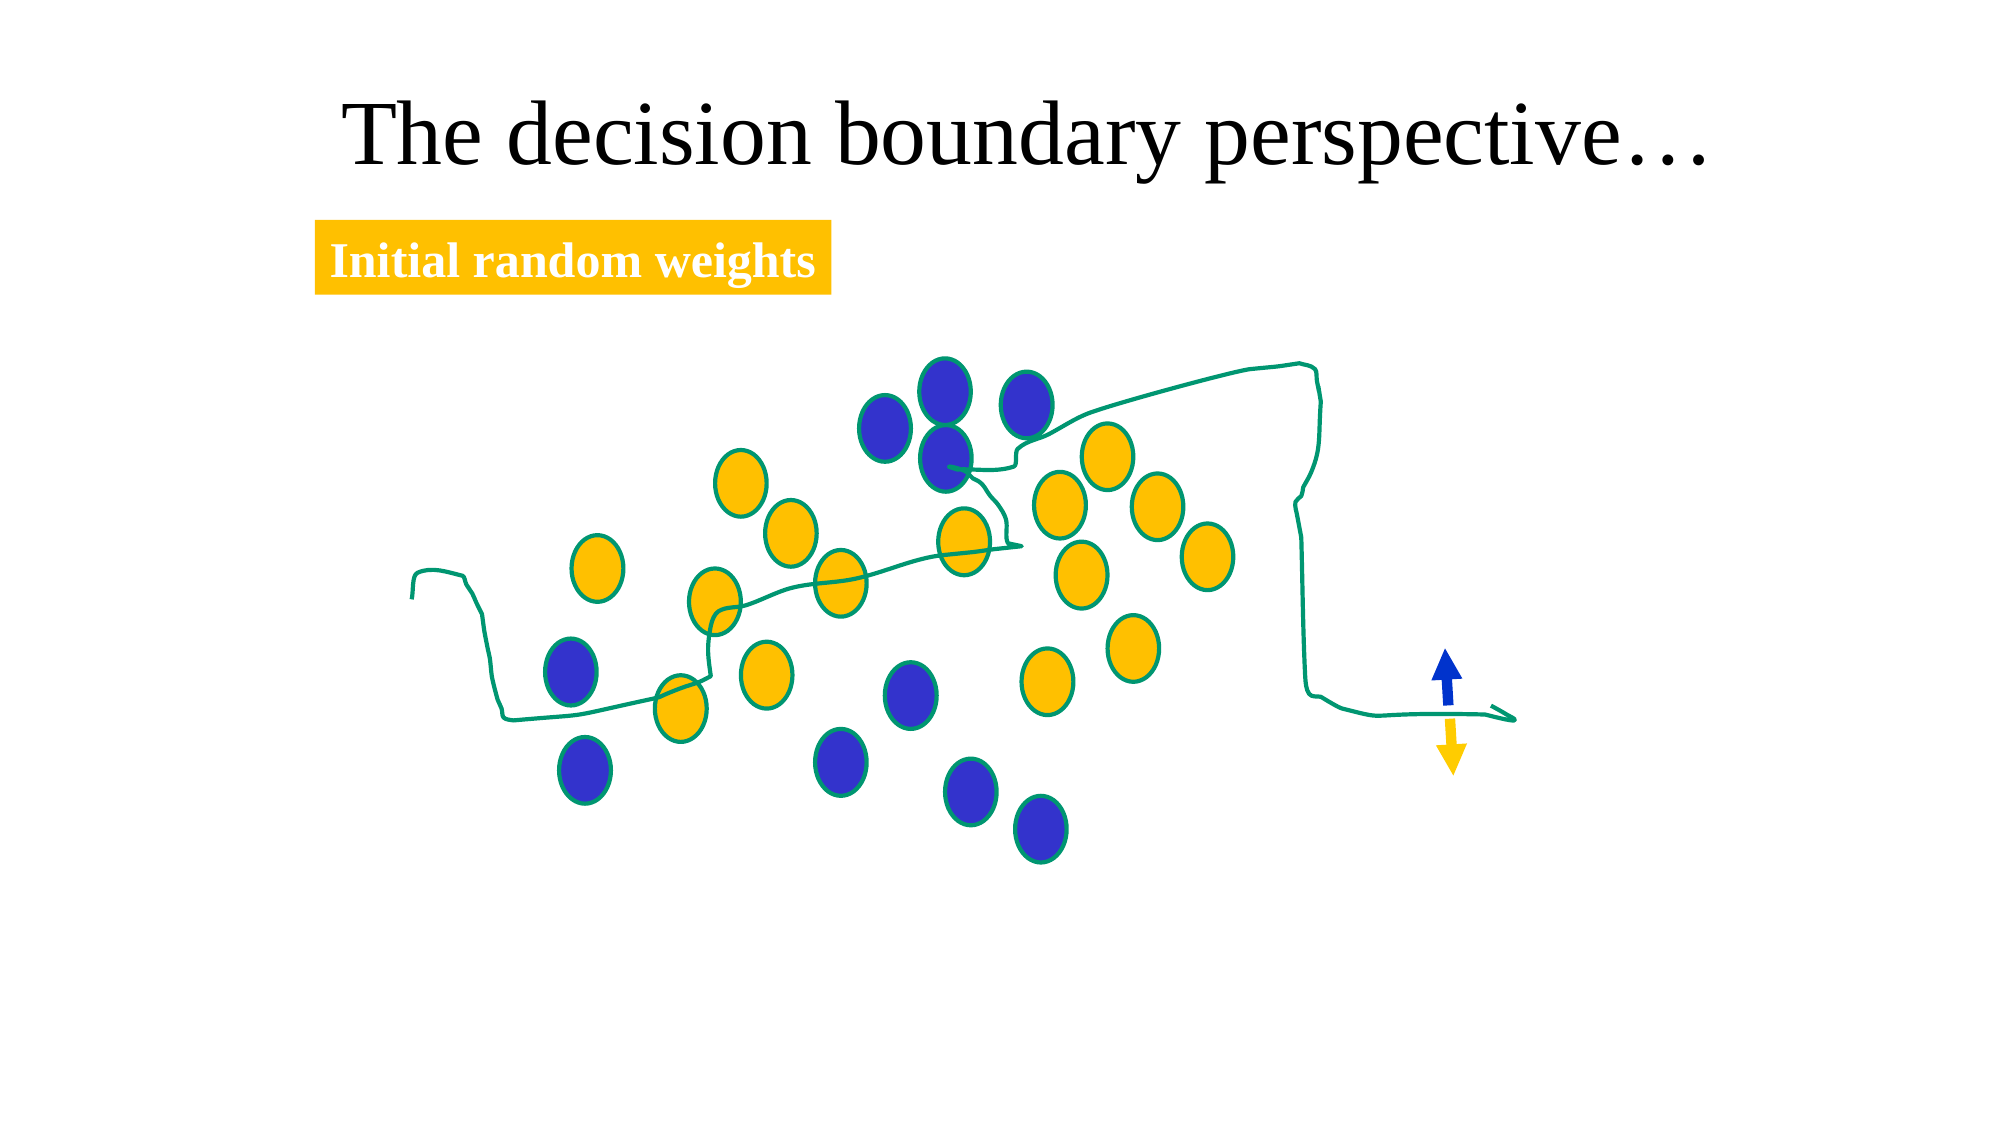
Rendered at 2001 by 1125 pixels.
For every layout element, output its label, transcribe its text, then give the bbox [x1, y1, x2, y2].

text_box [713, 447, 769, 519]
text_box [569, 533, 626, 604]
text_box [1019, 660, 1076, 718]
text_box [1444, 648, 1449, 706]
text_box [712, 630, 731, 638]
text_box [409, 361, 1517, 723]
title The decision boundary perspective… [307, 66, 1750, 191]
text_box [686, 566, 743, 628]
text_box [917, 356, 973, 428]
text_box [882, 660, 939, 732]
text_box [856, 392, 914, 464]
text_box [917, 425, 974, 494]
text_box [1013, 793, 1069, 865]
text_box [942, 756, 999, 828]
text_box [936, 506, 993, 553]
text_box [763, 497, 819, 569]
text_box [738, 639, 795, 711]
text_box [998, 369, 1055, 441]
text_box [556, 734, 614, 806]
text_box [812, 726, 869, 798]
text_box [1449, 718, 1454, 776]
text_box [1110, 669, 1154, 684]
text_box [652, 684, 709, 744]
text_box [813, 547, 868, 581]
text_box Initial random weights [314, 219, 832, 295]
